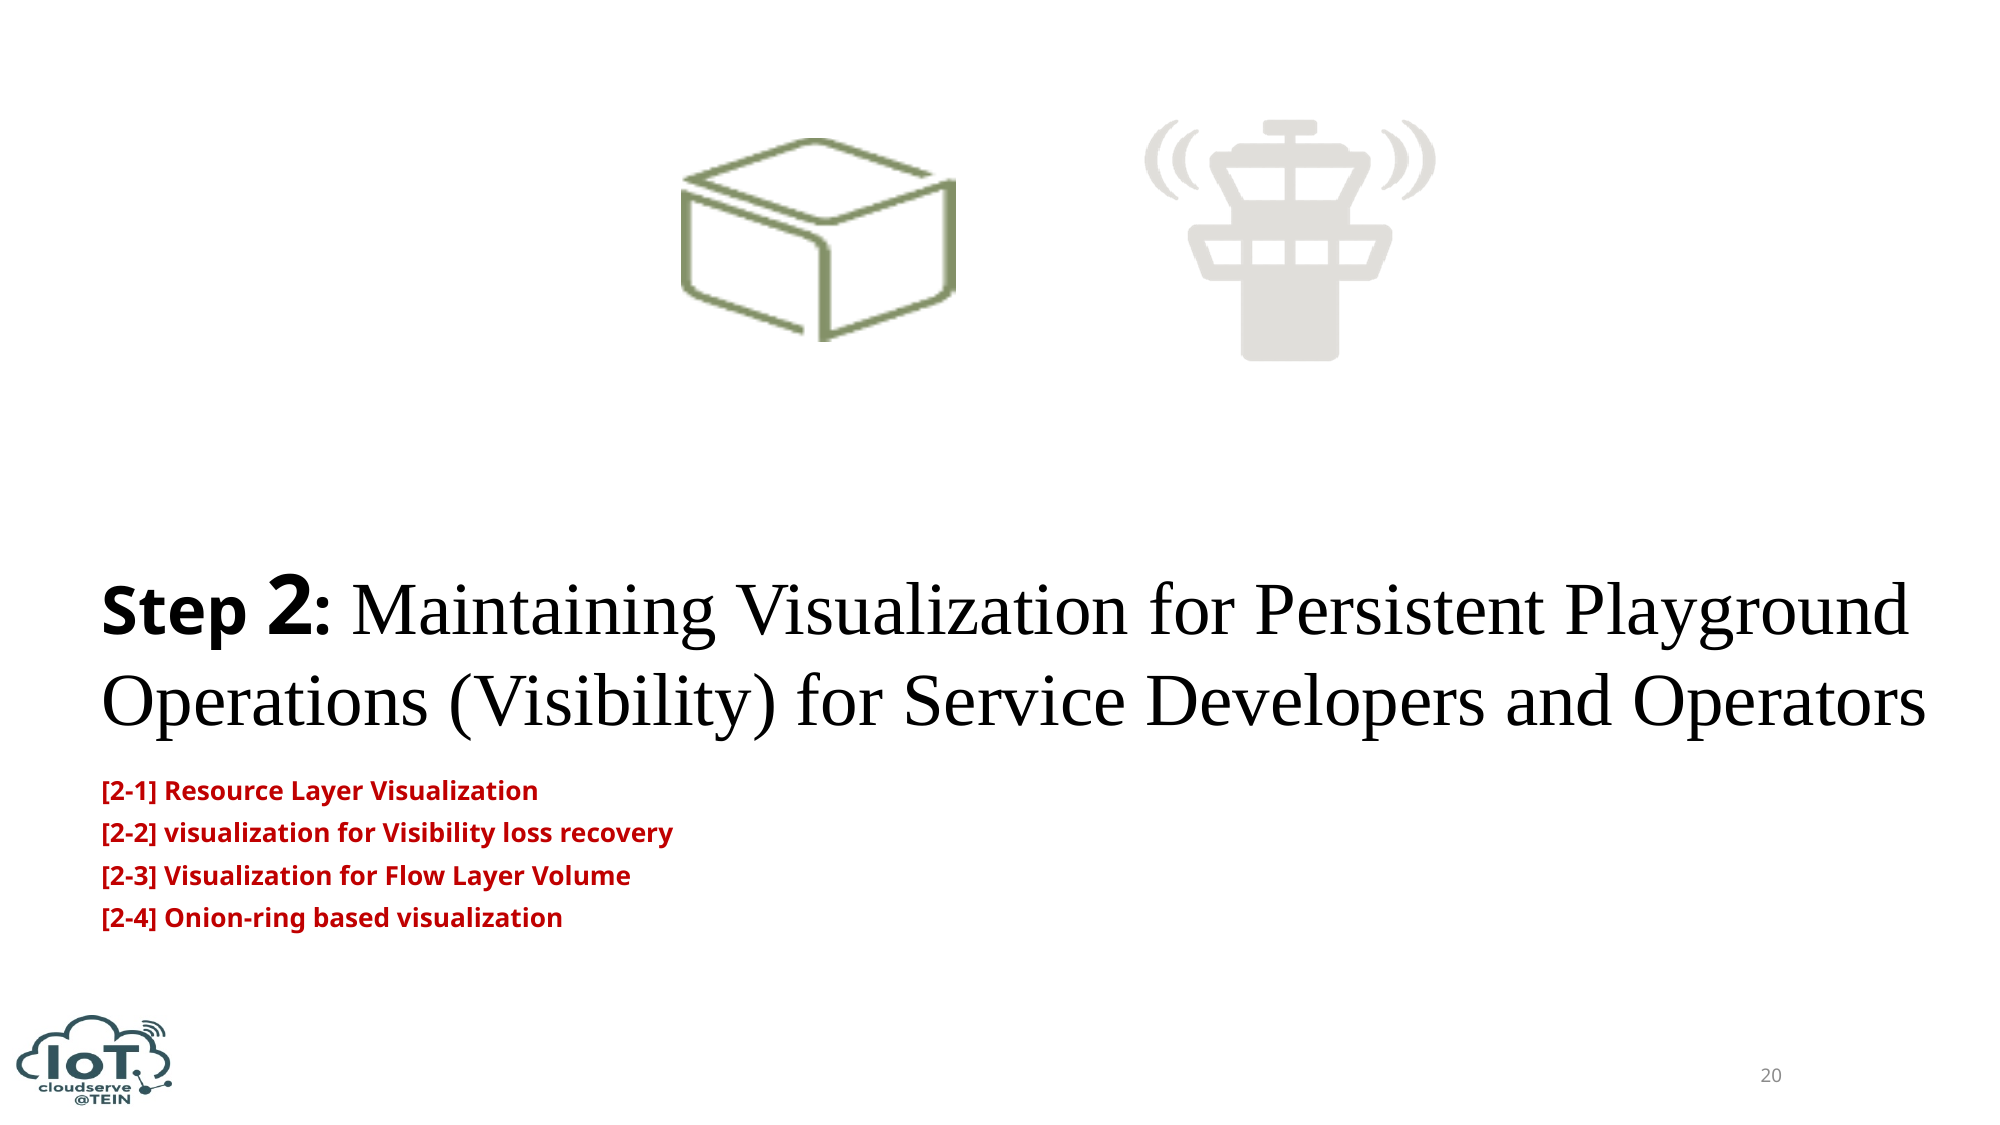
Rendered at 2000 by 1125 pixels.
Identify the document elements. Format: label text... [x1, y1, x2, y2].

list [2-1] Resource Layer Visualization [2-2] visualization for Visibility loss recovery [2-3] Visualization for Flow Layer Volume [2-4] Onion-ring based visualization [ [86, 760, 1861, 1044]
picture [1124, 110, 1468, 369]
title Step 2: Maintaining Visualization for Persistent Playground Operations (Visibility) for Service Developers and Operators [86, 280, 1950, 749]
picture [12, 1015, 172, 1107]
slide_number 20 [1692, 1046, 1851, 1107]
picture [681, 138, 957, 342]
